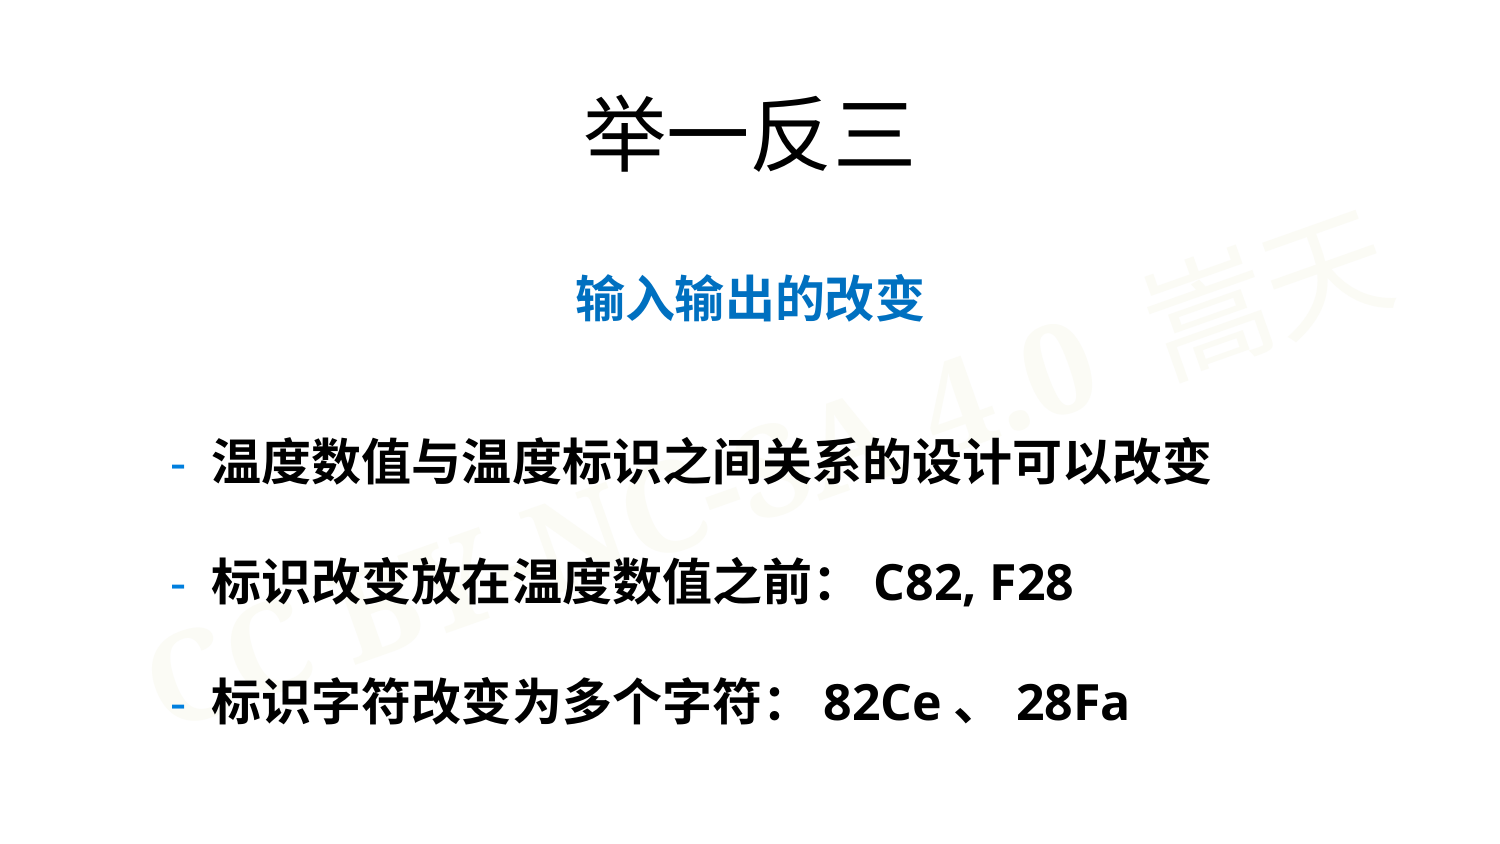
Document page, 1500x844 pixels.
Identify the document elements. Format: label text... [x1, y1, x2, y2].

text_box 输入输出的改变 [0, 230, 1500, 335]
text_box - 温度数值与温度标识之间关系的设计可以改变 - 标识改变放在温度数值之前：C82, F28 - 标识字符改变为多个字符：82Ce、28Fa [0, 362, 1347, 738]
text_box 举一反三 [0, 79, 1500, 211]
